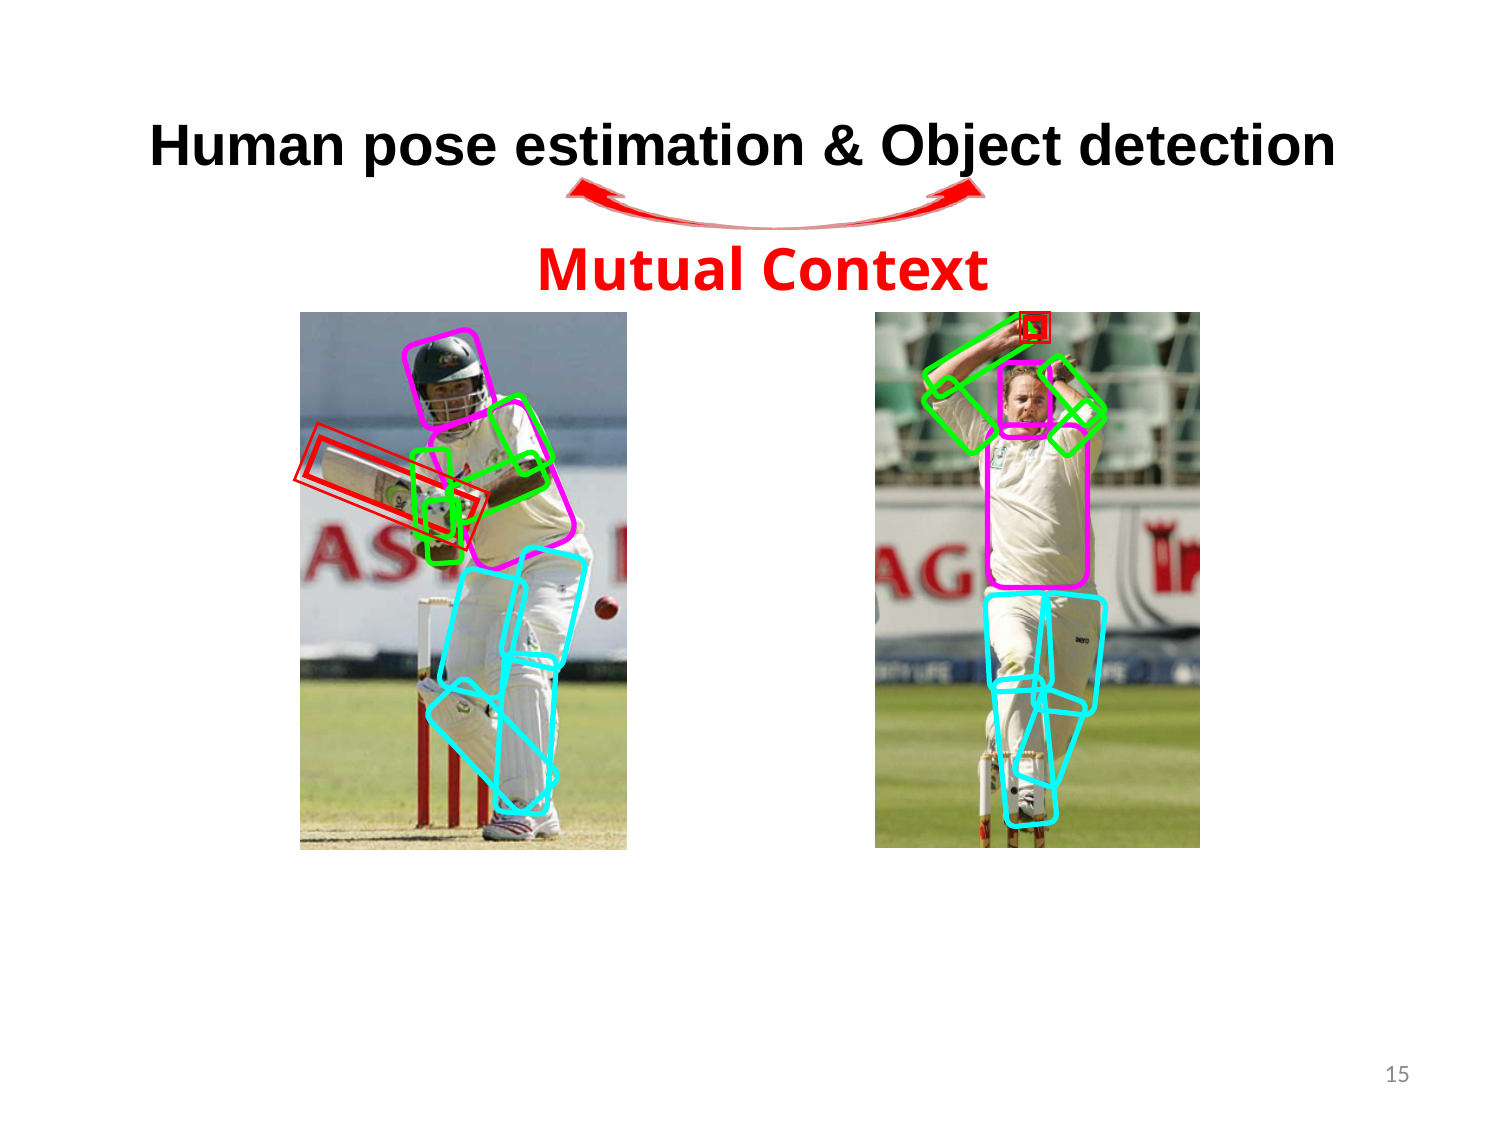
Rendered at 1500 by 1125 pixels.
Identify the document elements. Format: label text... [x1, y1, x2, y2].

slide_number 15 [1074, 1042, 1425, 1103]
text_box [411, 335, 576, 816]
text_box Mutual Context [450, 224, 1075, 313]
picture [562, 174, 989, 233]
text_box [1019, 312, 1051, 343]
picture [299, 312, 627, 851]
text_box Human pose estimation & Object detection [99, 99, 1388, 188]
picture [874, 312, 1201, 849]
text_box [922, 340, 1105, 826]
